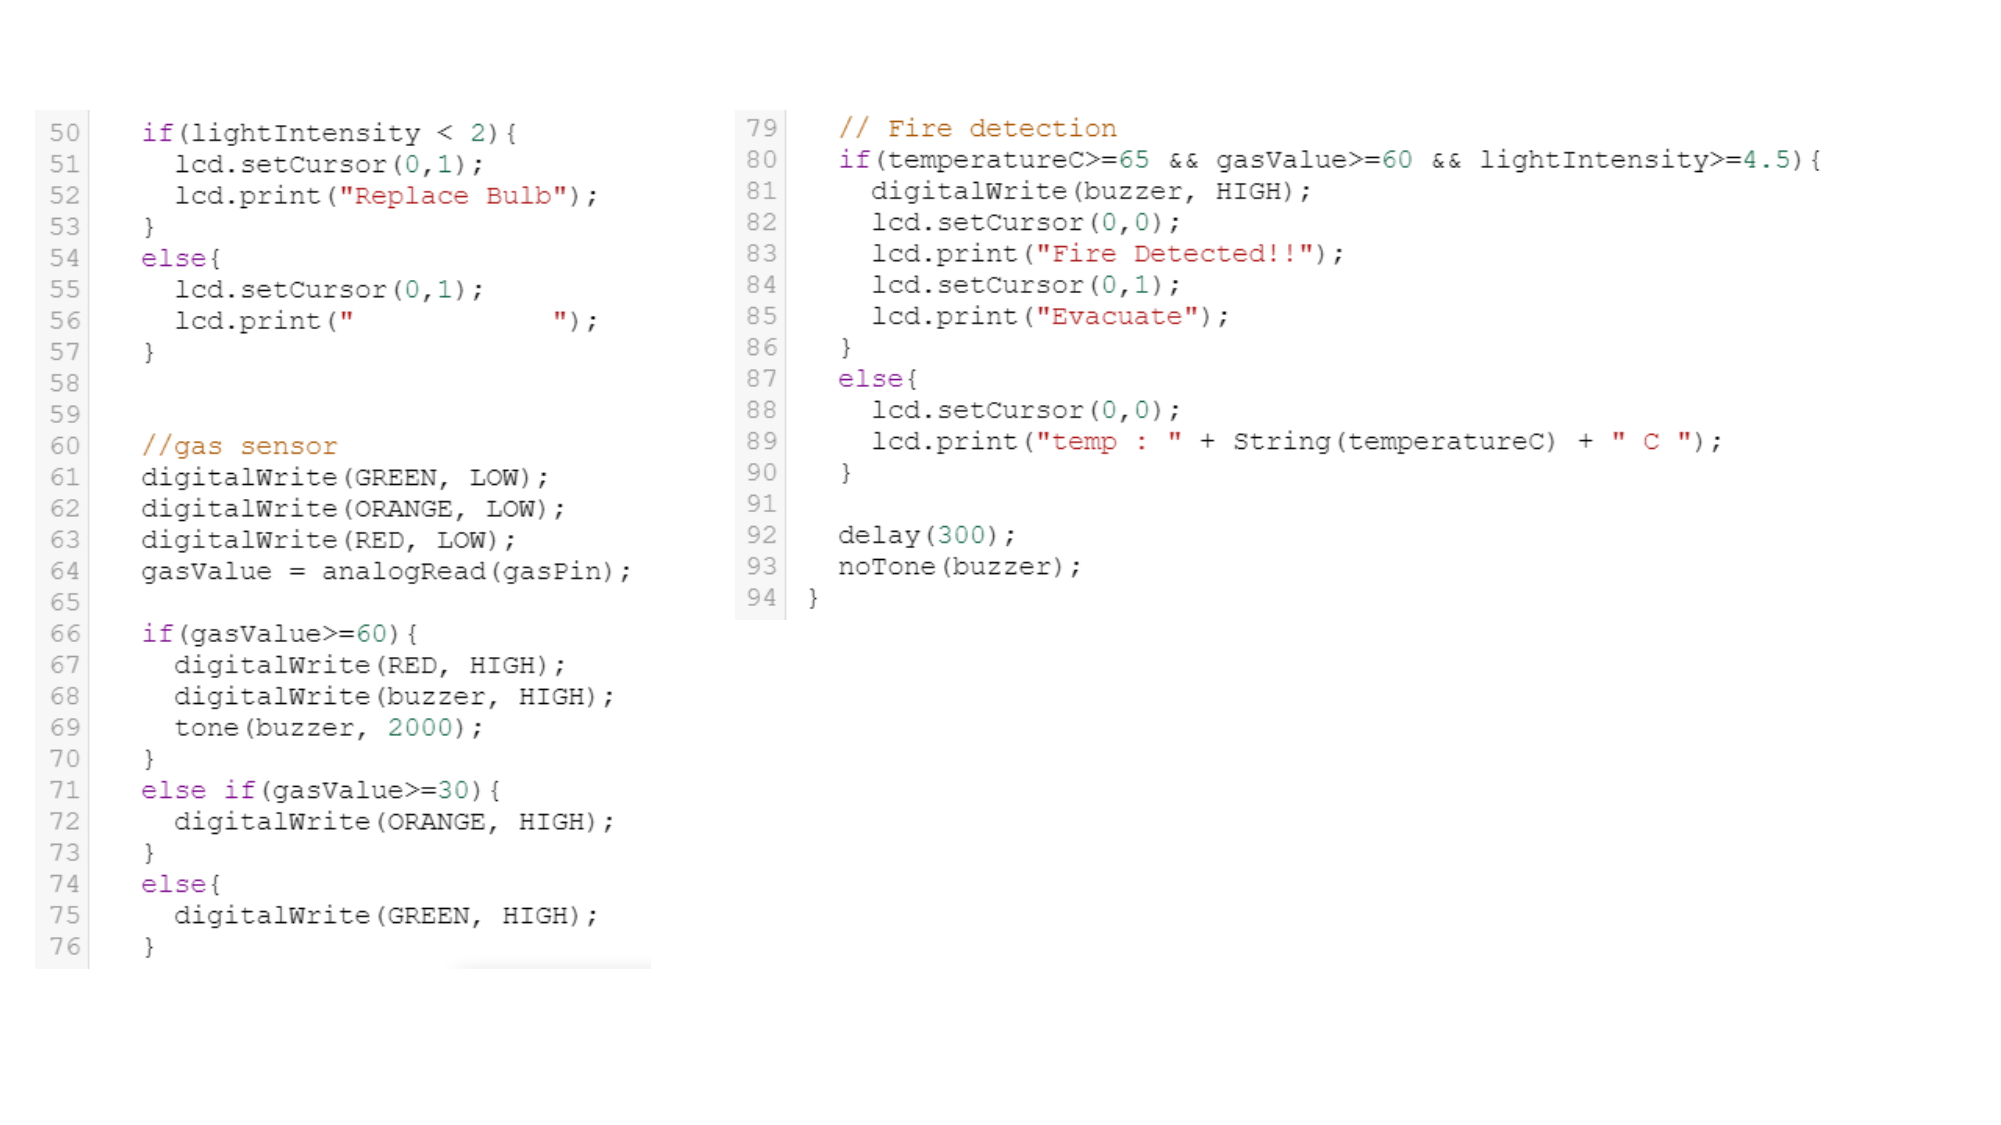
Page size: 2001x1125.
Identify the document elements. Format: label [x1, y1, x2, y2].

picture [35, 110, 651, 969]
picture [734, 110, 1828, 620]
